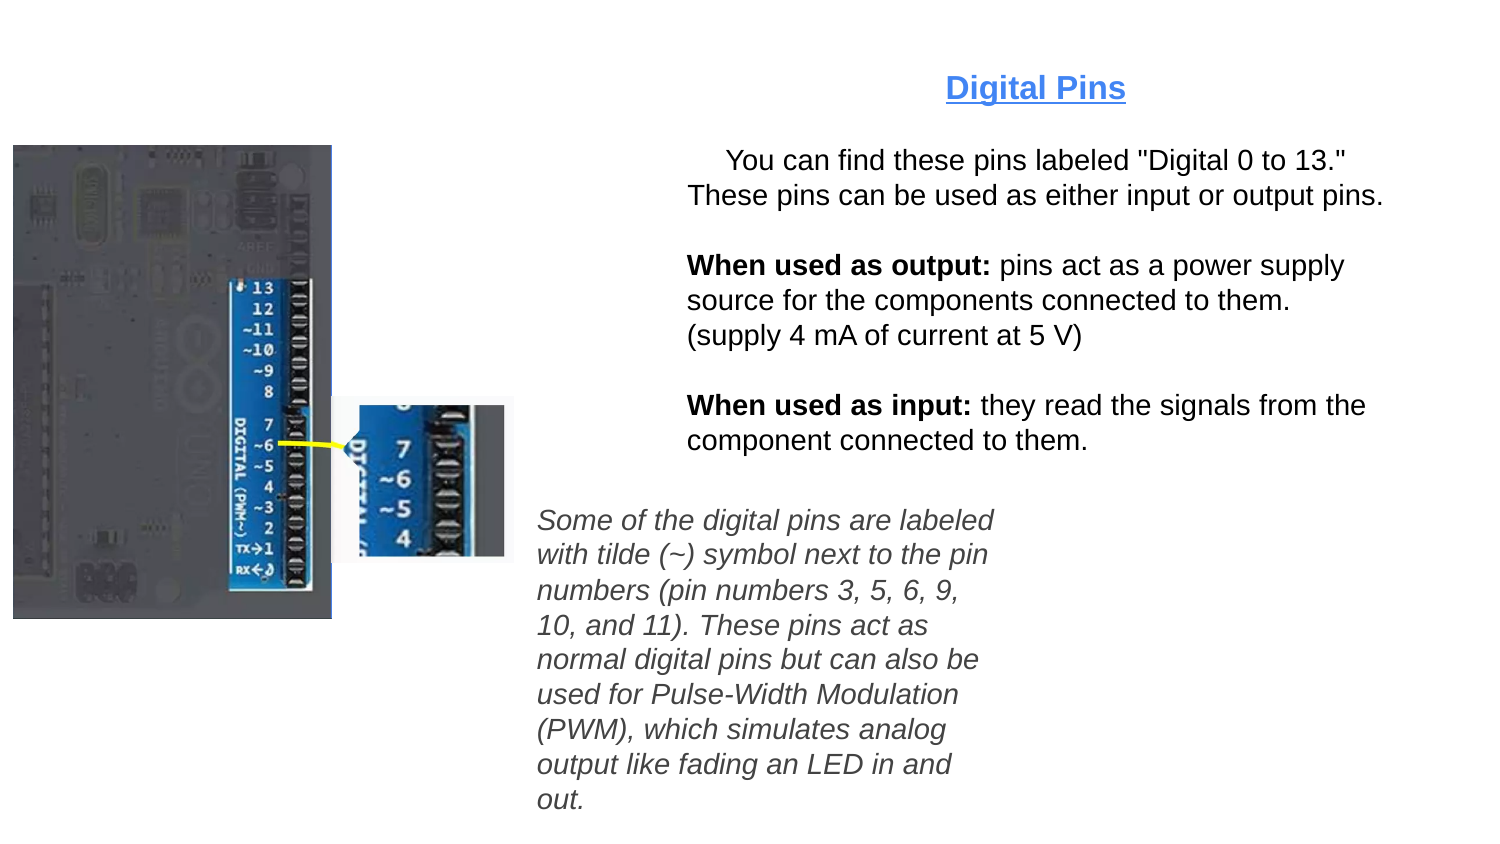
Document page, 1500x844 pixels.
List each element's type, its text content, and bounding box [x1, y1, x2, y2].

text_box Digital Pins You can find these pins labeled "Digital 0 to 13." These pins can be used as either input or output pins. When used as output: pins act as a power supply source for the components connected to them. (supply 4 mA of current at 5 V) When used as input: they read the signals from the component connected to them. [671, 51, 1401, 472]
text_box Some of the digital pins are labeled with tilde (~) symbol next to the pin numbers (pin numbers 3, 5, 6, 9, 10, and 11). These pins act as normal digital pins but can also be used for Pulse-Width Modulation (PWM), which simulates analog output like fading an LED in and out. [521, 485, 1014, 831]
picture [13, 144, 514, 619]
